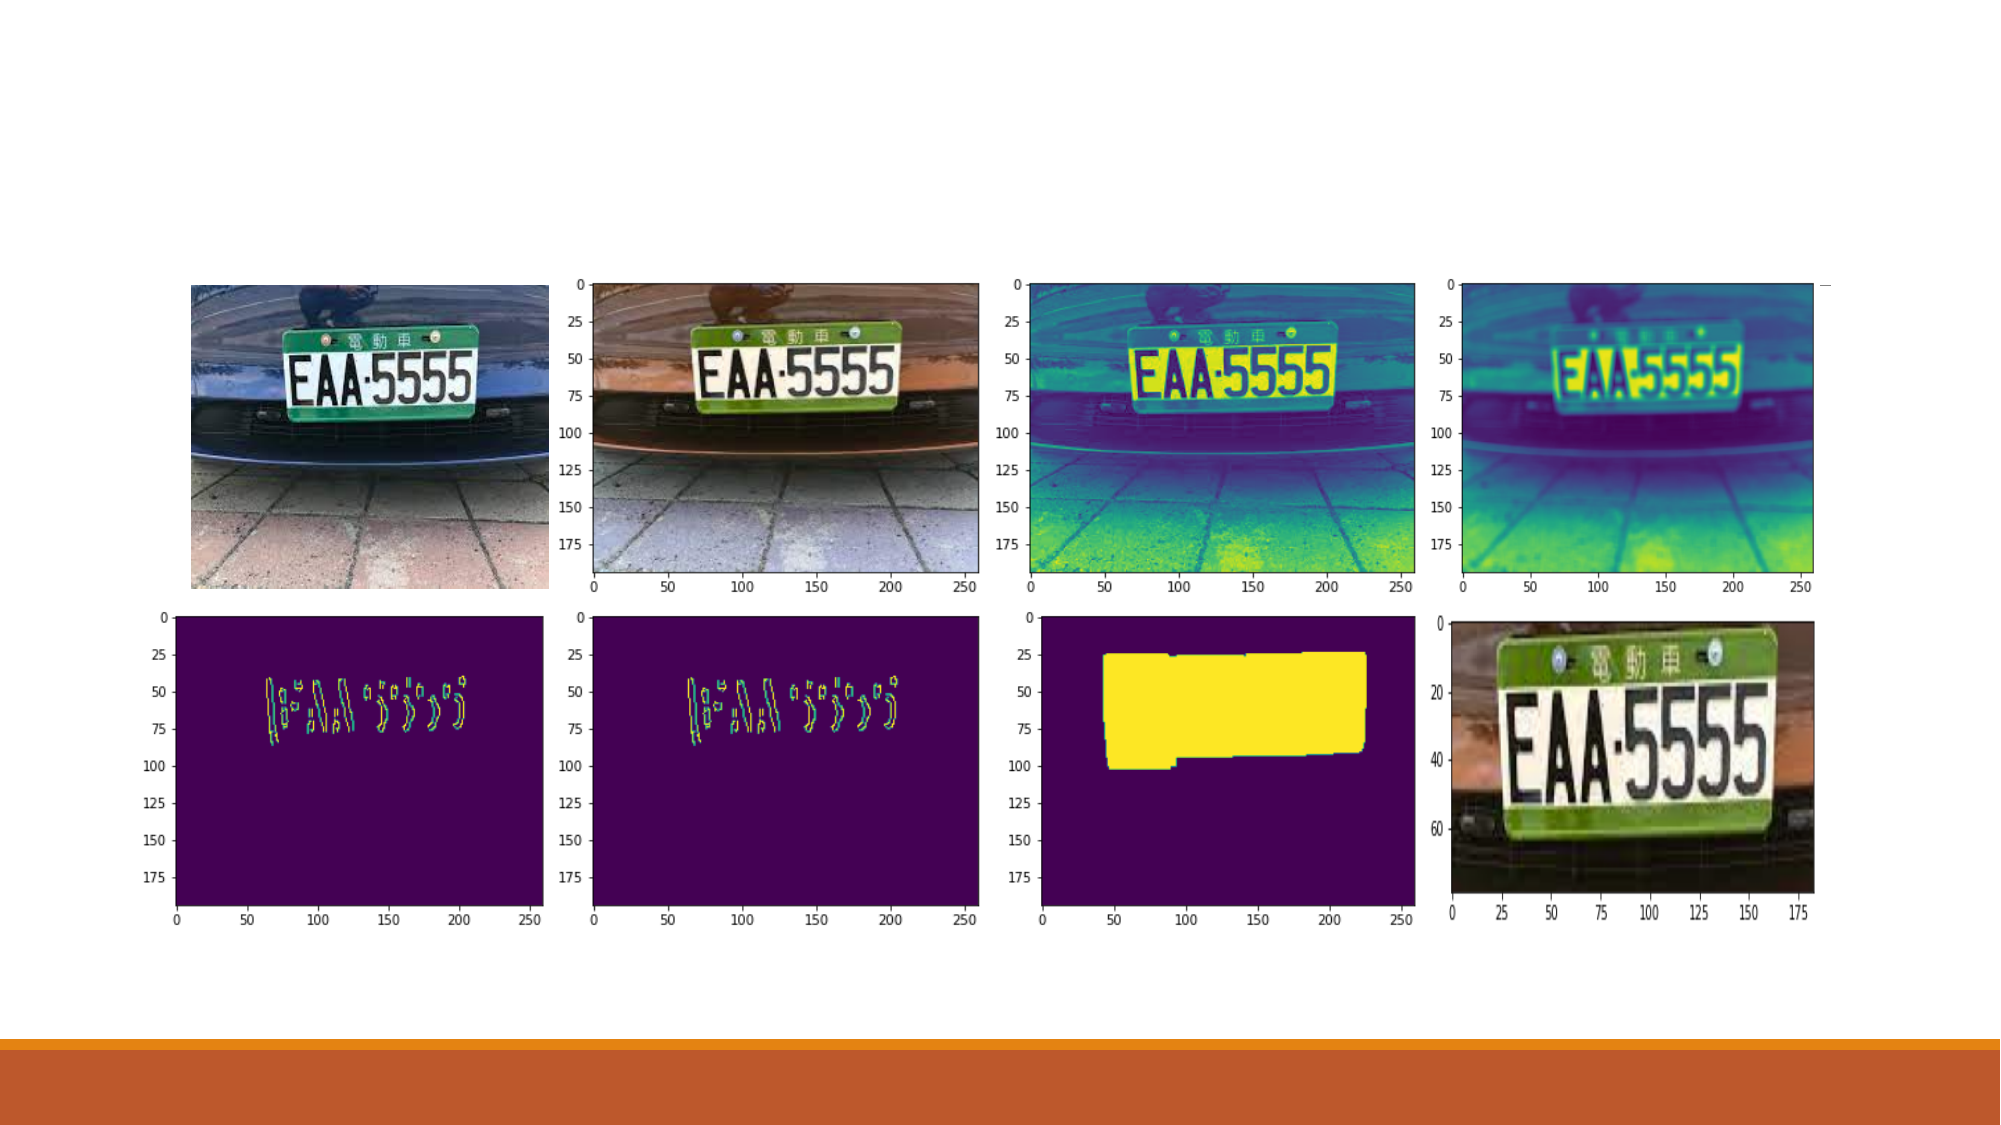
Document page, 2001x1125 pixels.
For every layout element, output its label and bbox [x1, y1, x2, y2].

list [191, 285, 546, 590]
picture [133, 270, 1820, 937]
